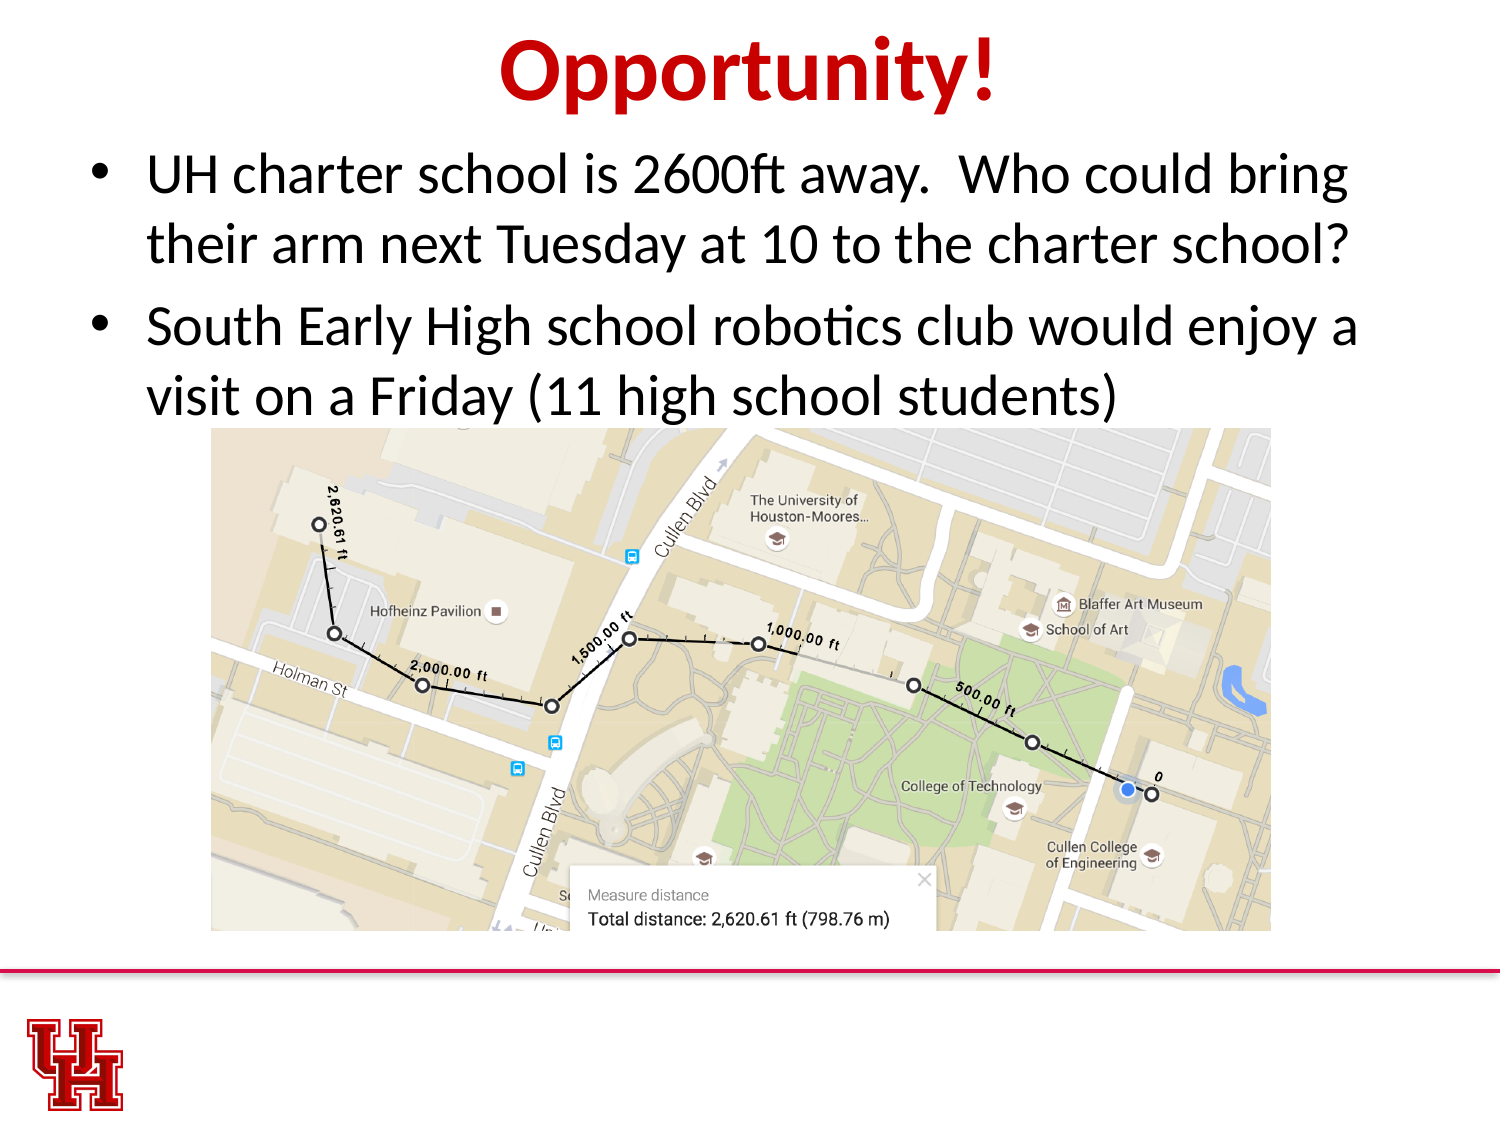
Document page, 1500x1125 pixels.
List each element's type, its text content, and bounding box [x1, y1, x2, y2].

title Opportunity! [0, 0, 1500, 129]
picture [210, 428, 1272, 931]
picture [27, 1019, 123, 1111]
list UH charter school is 2600ft away. Who could bring their arm next Tuesday at 10 to the charter school? South Early High school robotics club would enjoy a visit on a Friday (11 high school students) [75, 128, 1425, 1033]
